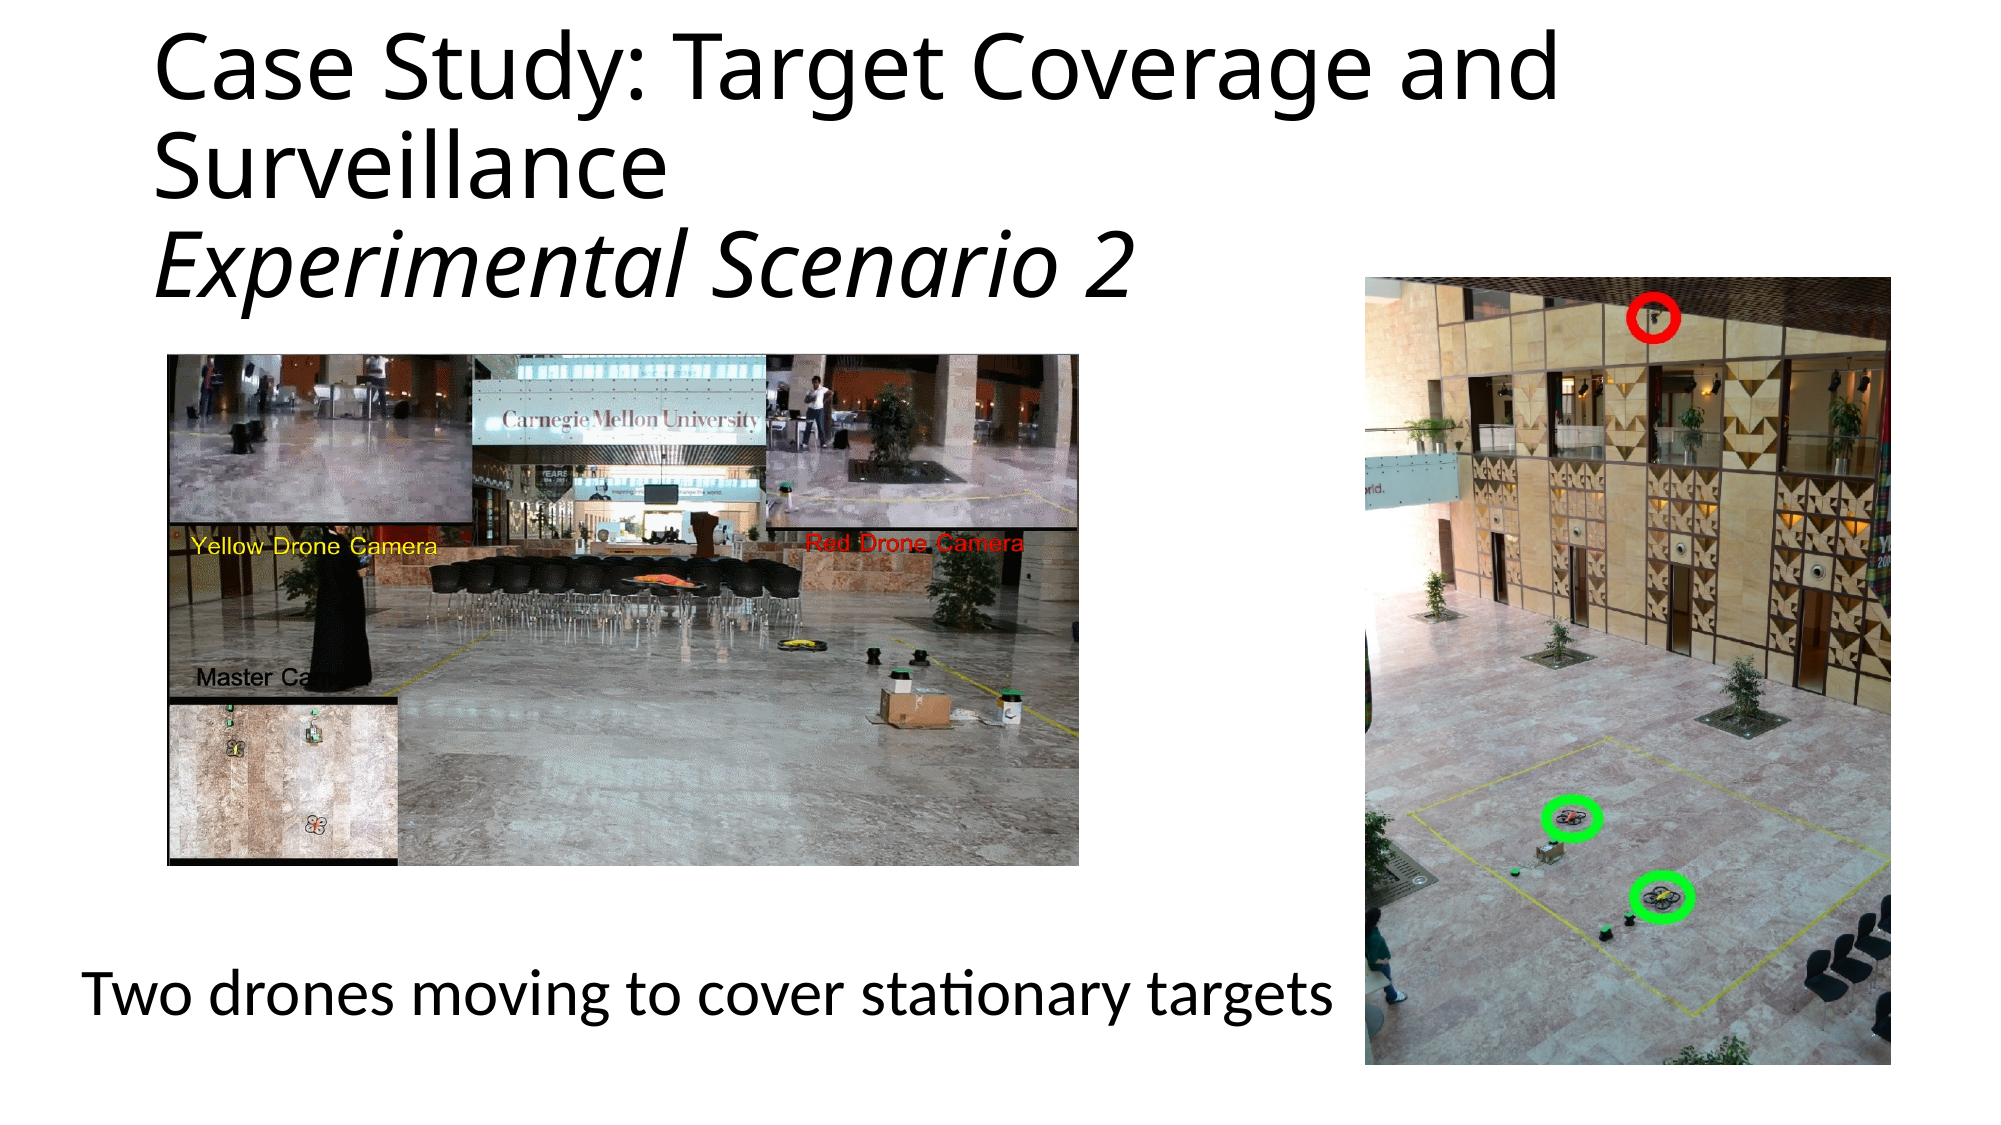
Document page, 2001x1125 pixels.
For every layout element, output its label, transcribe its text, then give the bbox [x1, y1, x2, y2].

picture [167, 353, 1079, 866]
title Case Study: Target Coverage and Surveillance Experimental Scenario 2 [137, 59, 1863, 278]
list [1365, 277, 1891, 1065]
text_box Two drones moving to cover stationary targets [67, 941, 1351, 1037]
